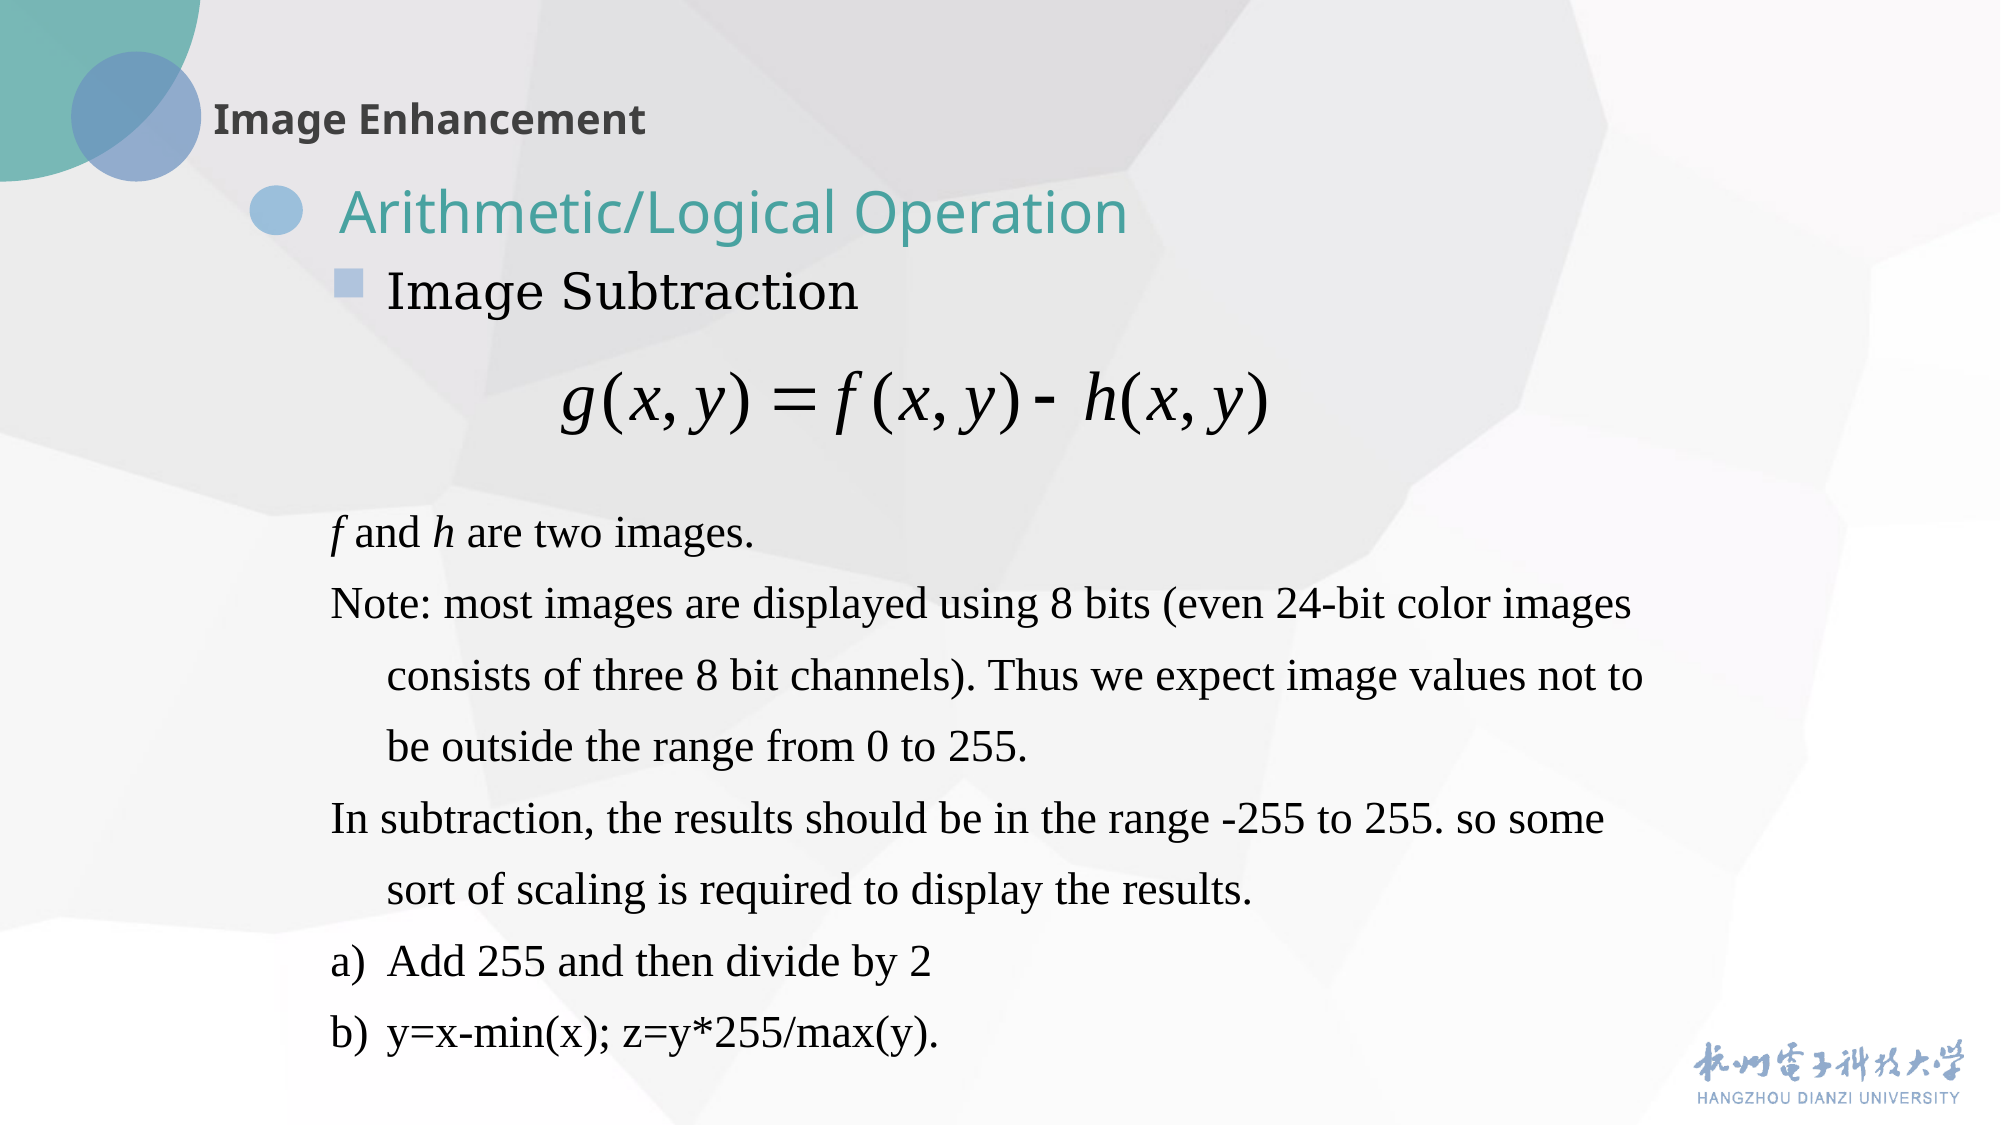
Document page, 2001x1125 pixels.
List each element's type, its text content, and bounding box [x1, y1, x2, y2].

text_box [0, 0, 202, 183]
text_box f and h are two images. Note: most images are displayed using 8 bits (even 24-bit color images consists of three 8 bit channels). Thus we expect image values not to be outside the range from 0 to 255. In subtraction, the results should be in the range -255 to 255. so some sort of scaling is required to display the results. Add 255 and then divide by 2 y=x-min(x); z=y*255/max(y). [315, 477, 1676, 1065]
text_box Image Subtraction [315, 252, 1417, 328]
text_box [70, 50, 203, 183]
picture [0, 0, 2001, 1125]
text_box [547, 356, 1282, 450]
text_box Arithmetic/Logical Operation [324, 167, 1717, 253]
text_box [248, 184, 304, 237]
